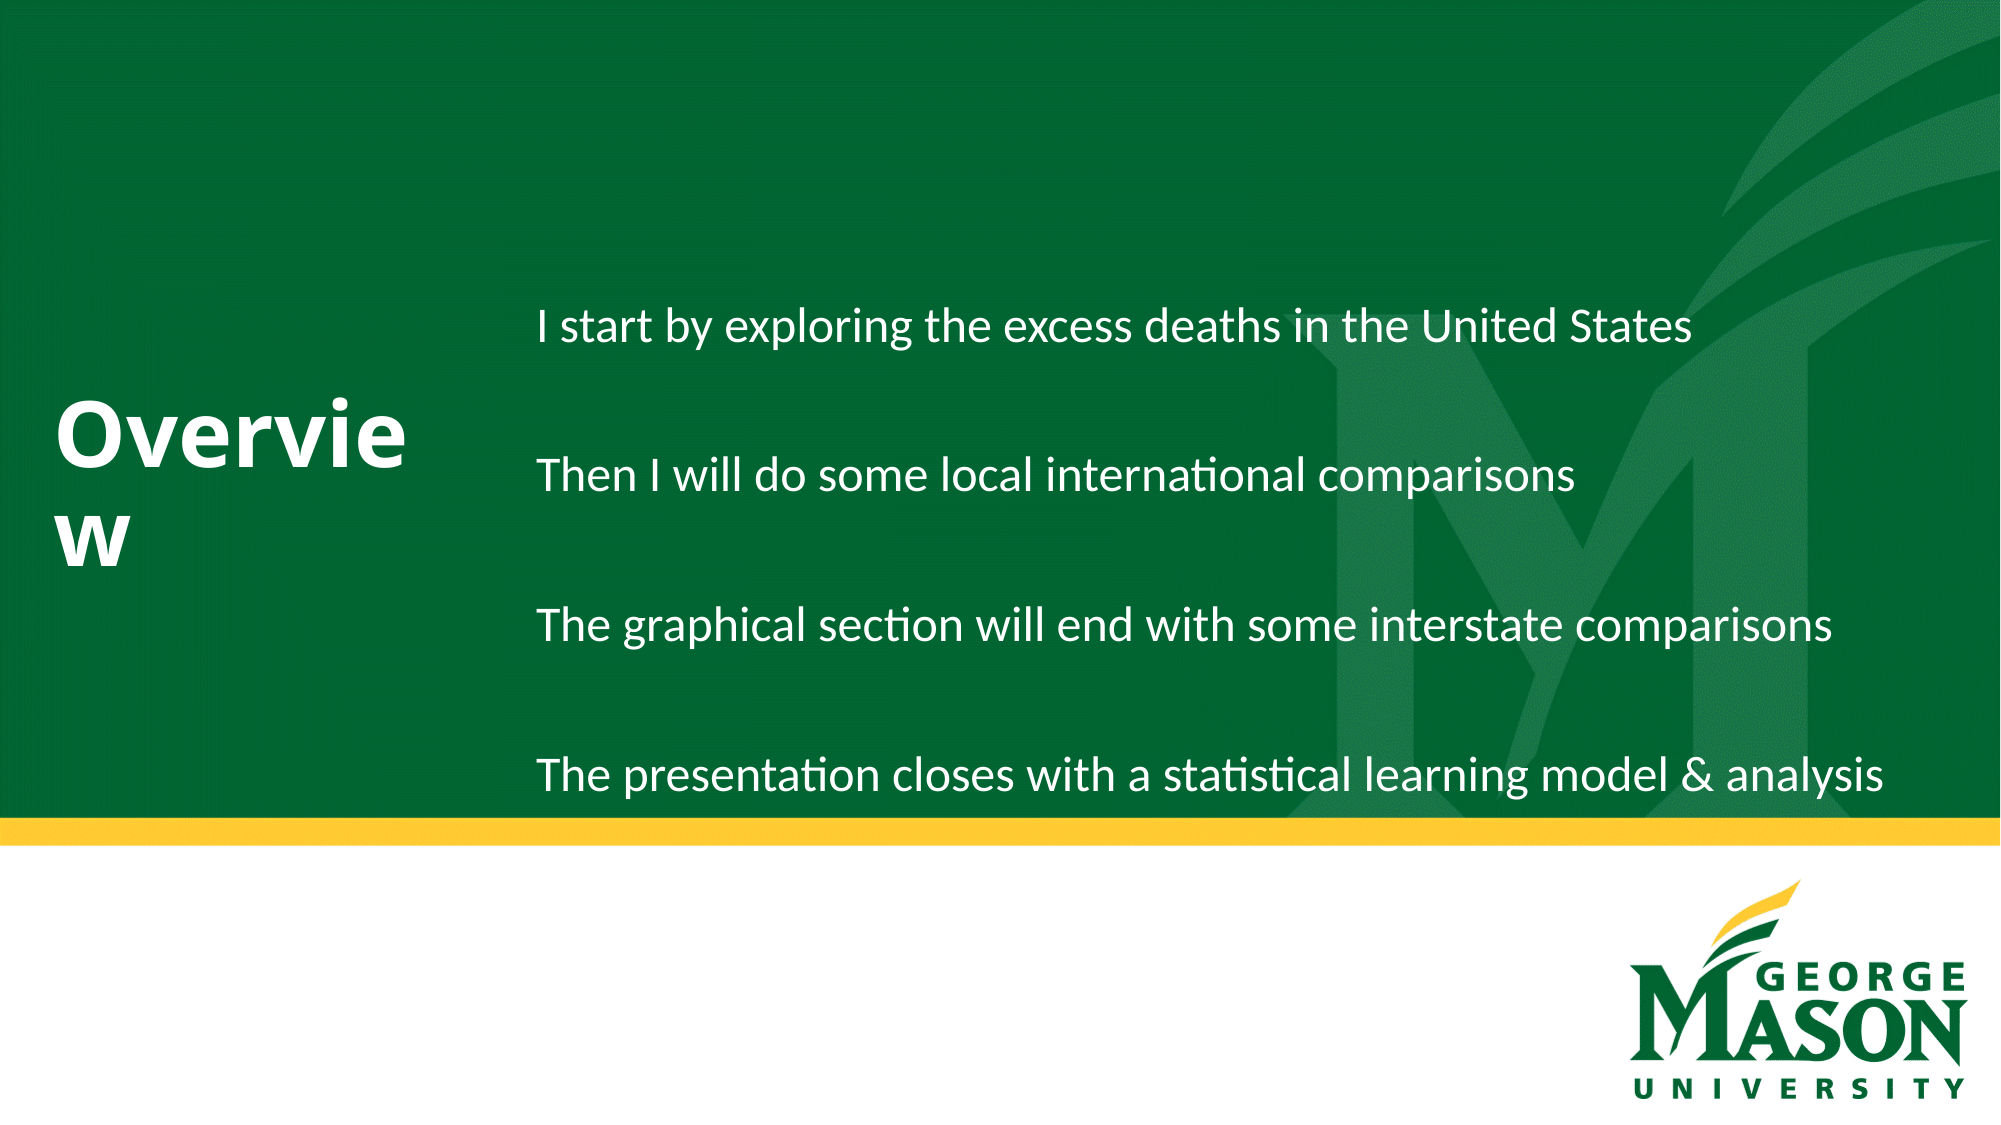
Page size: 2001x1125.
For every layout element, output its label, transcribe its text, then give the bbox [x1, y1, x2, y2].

title Overview [38, 378, 449, 596]
list I start by exploring the excess deaths in the United States Then I will do some local international comparisons The graphical section will end with some interstate comparisons The presentation closes with a statistical learning model & analysis [521, 291, 1962, 834]
picture [0, 0, 2001, 1125]
